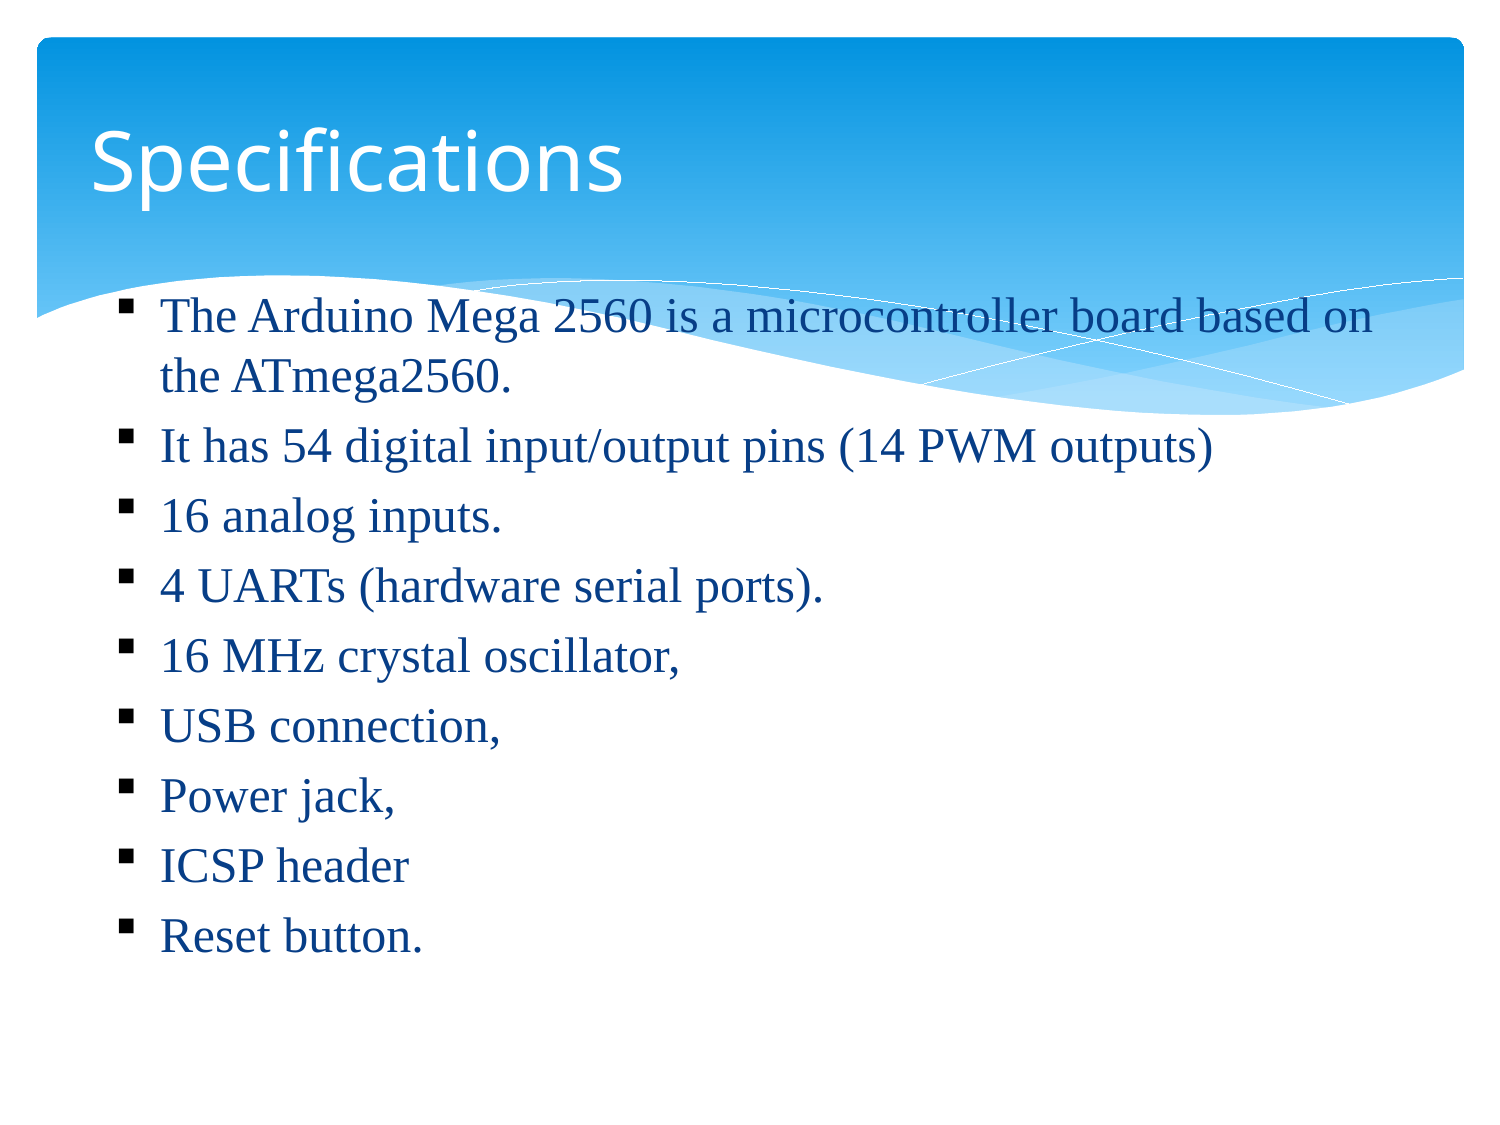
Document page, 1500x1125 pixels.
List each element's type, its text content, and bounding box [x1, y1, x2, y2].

title Specifications [74, 55, 1426, 262]
list The Arduino Mega 2560 is a microcontroller board based on the ATmega2560. It has 54 digital input/output pins (14 PWM outputs) 16 analog inputs. 4 UARTs (hardware serial ports). 16 MHz crystal oscillator, USB connection, Power jack, ICSP header Reset button. [99, 274, 1401, 1038]
